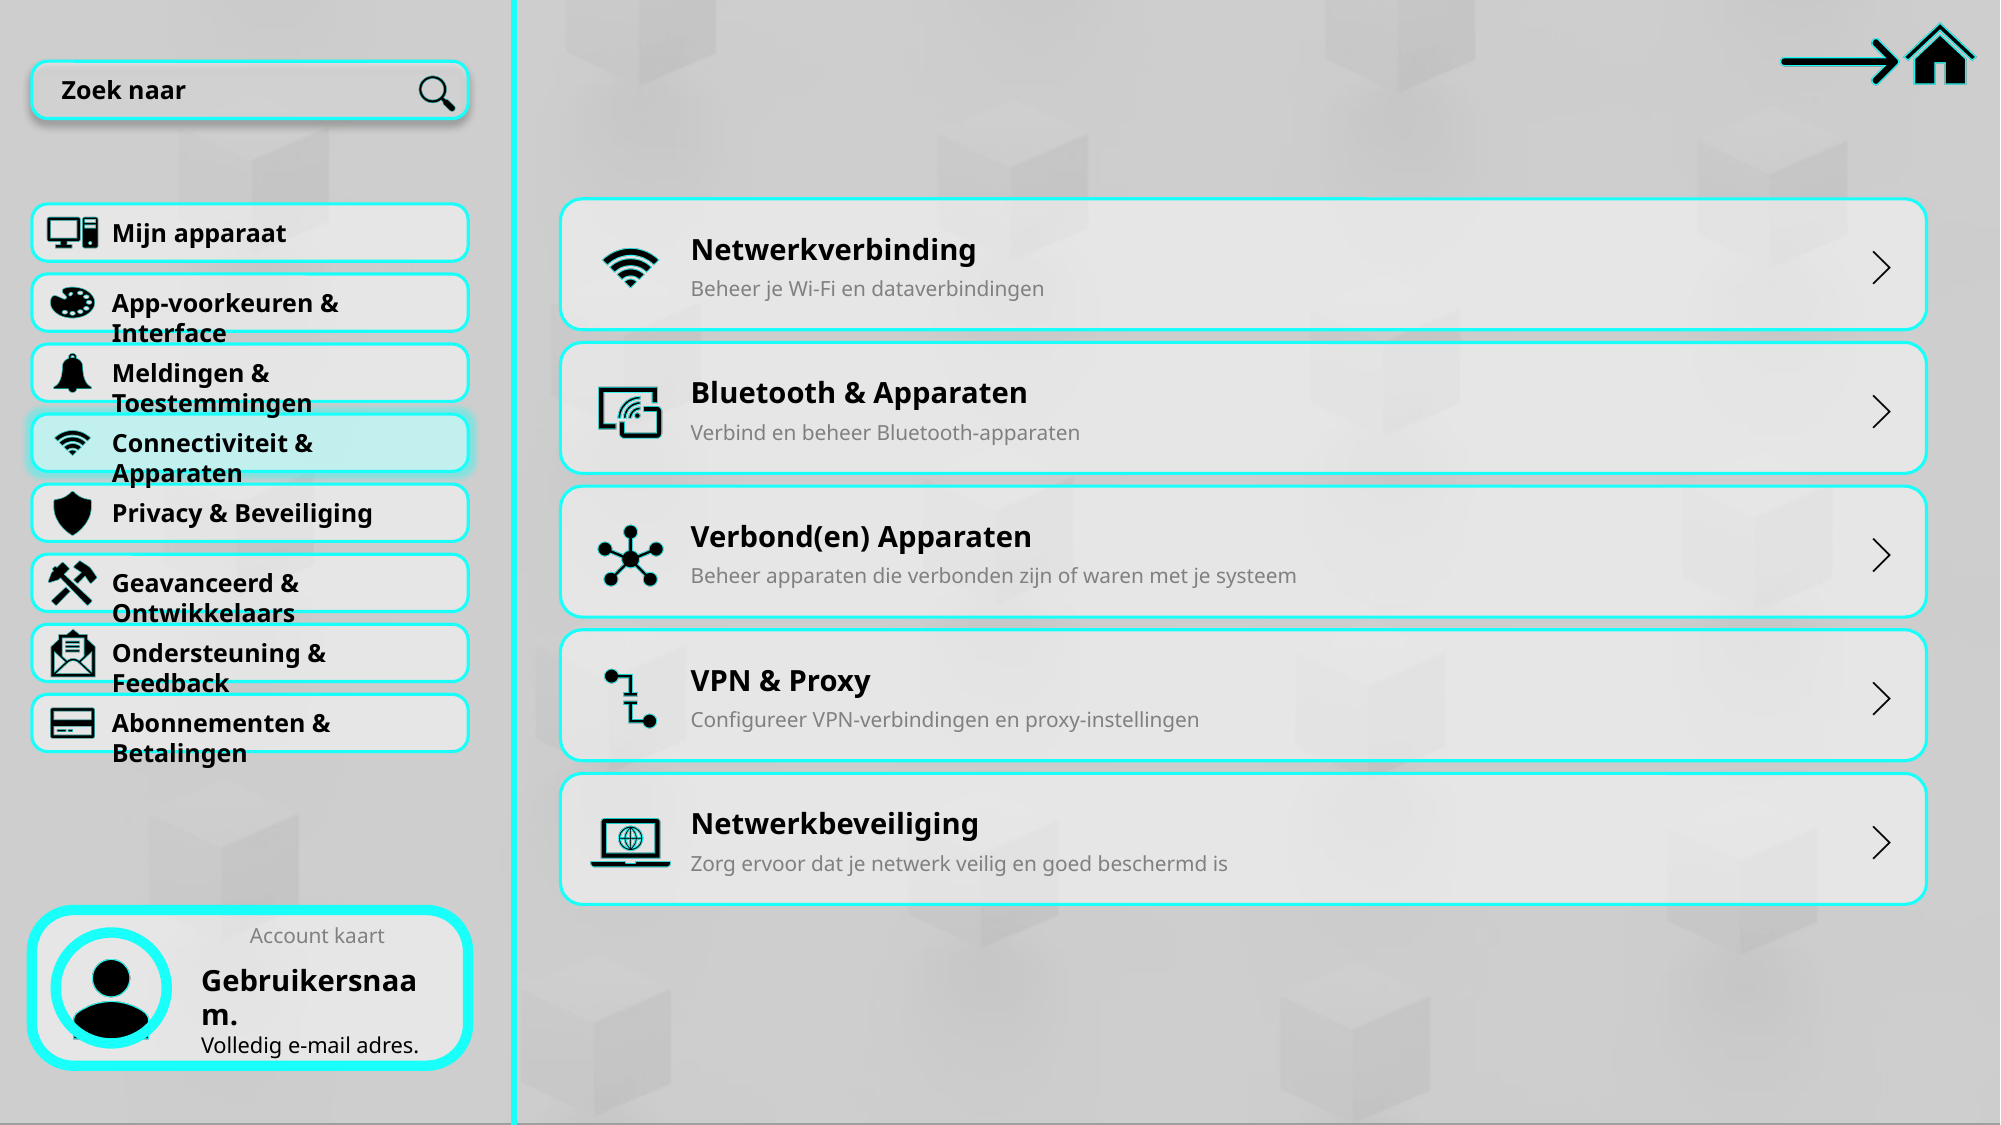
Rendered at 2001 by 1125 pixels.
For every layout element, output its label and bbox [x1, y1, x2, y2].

text_box [31, 909, 469, 1067]
text_box [31, 483, 469, 542]
text_box [31, 693, 469, 753]
text_box [31, 343, 469, 402]
text_box [559, 629, 1928, 762]
text_box [31, 413, 469, 472]
text_box [559, 341, 1928, 474]
text_box [31, 203, 469, 262]
text_box [559, 485, 1928, 618]
picture [0, 0, 2000, 1124]
text_box [31, 273, 469, 332]
text_box [31, 60, 469, 119]
text_box [31, 553, 479, 612]
text_box [1775, 0, 1982, 126]
text_box [559, 198, 1928, 331]
text_box [31, 623, 469, 683]
text_box [559, 772, 1928, 905]
